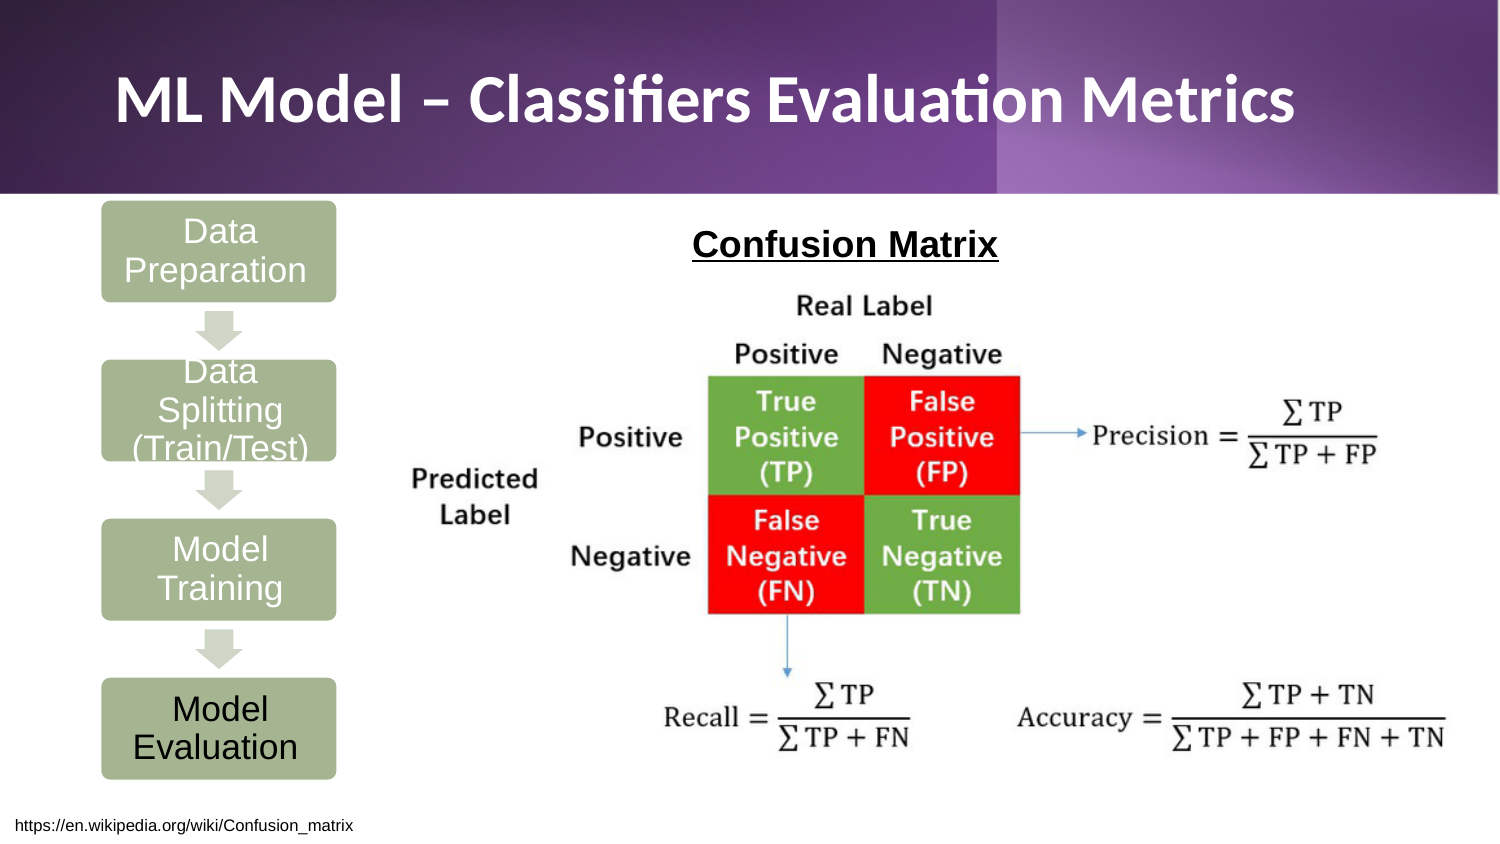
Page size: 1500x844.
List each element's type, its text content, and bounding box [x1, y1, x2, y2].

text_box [0, 197, 476, 783]
picture [0, 0, 1500, 195]
text_box Confusion Matrix [629, 212, 1062, 272]
text_box https://en.wikipedia.org/wiki/Confusion_matrix [0, 807, 750, 843]
picture [374, 273, 1476, 777]
